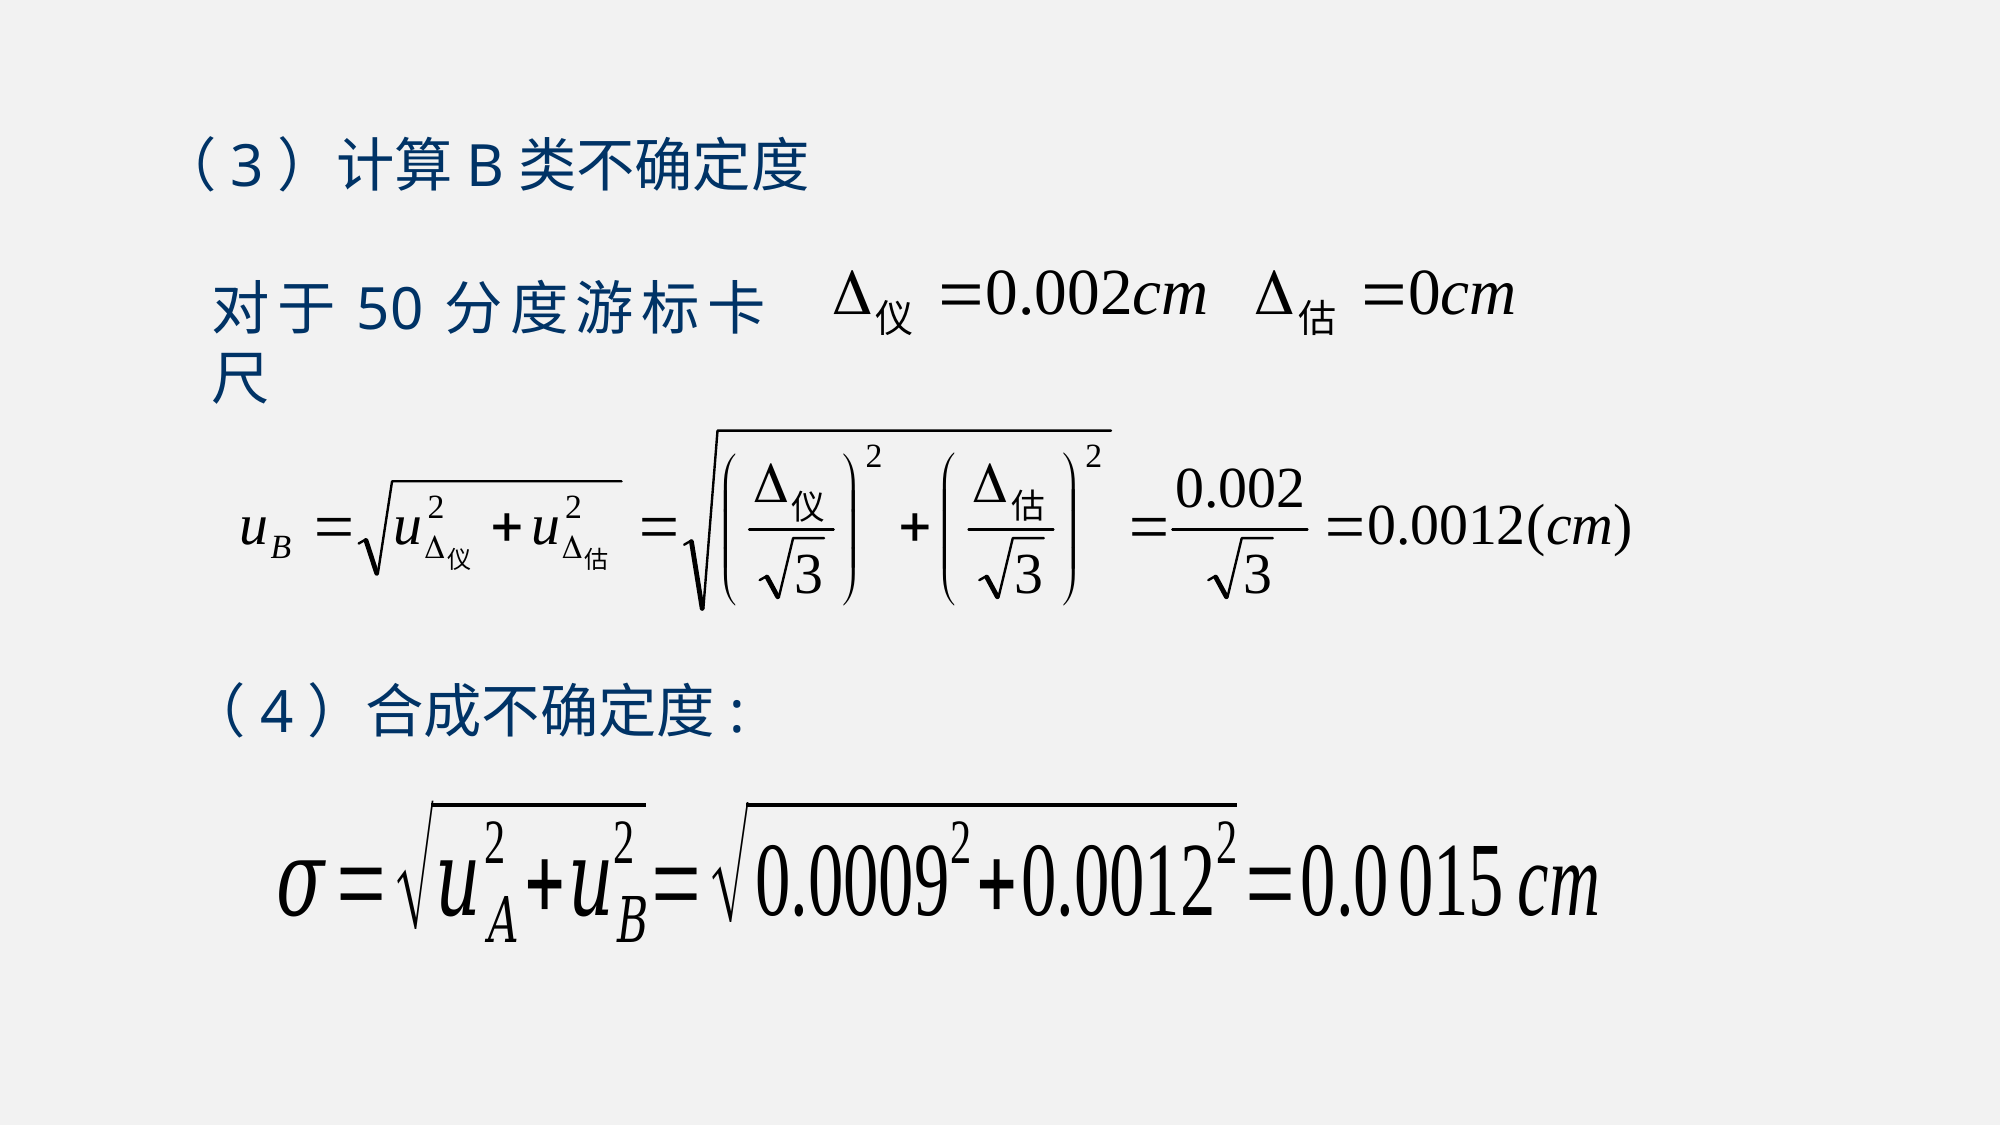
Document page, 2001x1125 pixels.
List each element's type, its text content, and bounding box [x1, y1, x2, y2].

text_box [231, 417, 1644, 622]
text_box 对于50分度游标卡尺 [196, 263, 781, 419]
text_box （4）合成不确定度: [173, 666, 859, 752]
text_box （3）计算B类不确定度 [143, 120, 1094, 206]
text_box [822, 248, 1526, 354]
